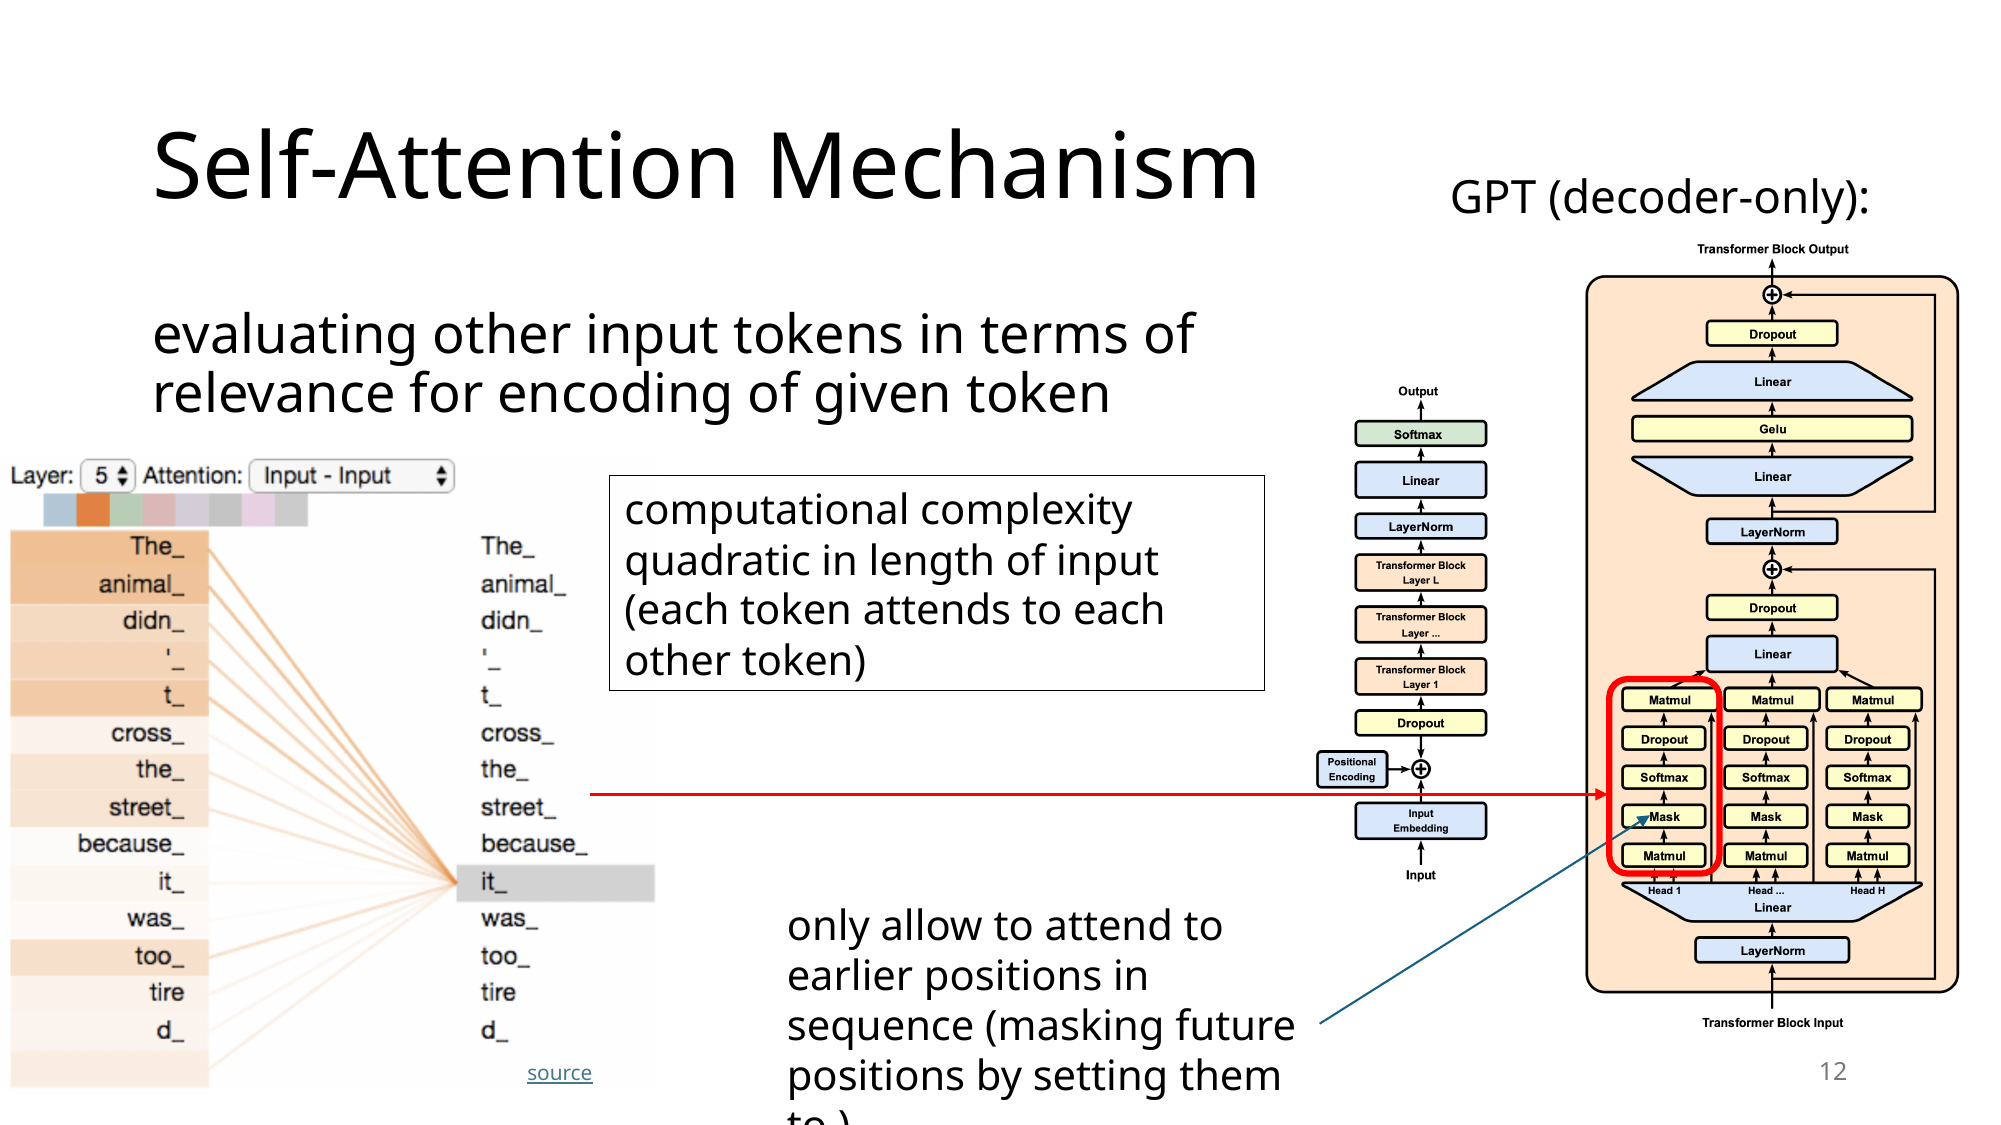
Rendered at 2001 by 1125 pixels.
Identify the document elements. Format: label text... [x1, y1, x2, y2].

text_box computational complexity quadratic in length of input (each token attends to each other token) [661, 475, 1265, 691]
text_box GPT (decoder-only): [1435, 160, 1886, 230]
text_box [1319, 814, 1651, 1001]
slide_number 12 [1412, 1044, 1863, 1103]
title Self-Attention Mechanism [137, 59, 1863, 278]
list evaluating other input tokens in terms of relevance for encoding of given token [661, 796, 1298, 1014]
picture [0, 455, 661, 1094]
picture [1298, 230, 1977, 1044]
list evaluating other input tokens in terms of relevance for encoding of given token [137, 299, 1298, 793]
